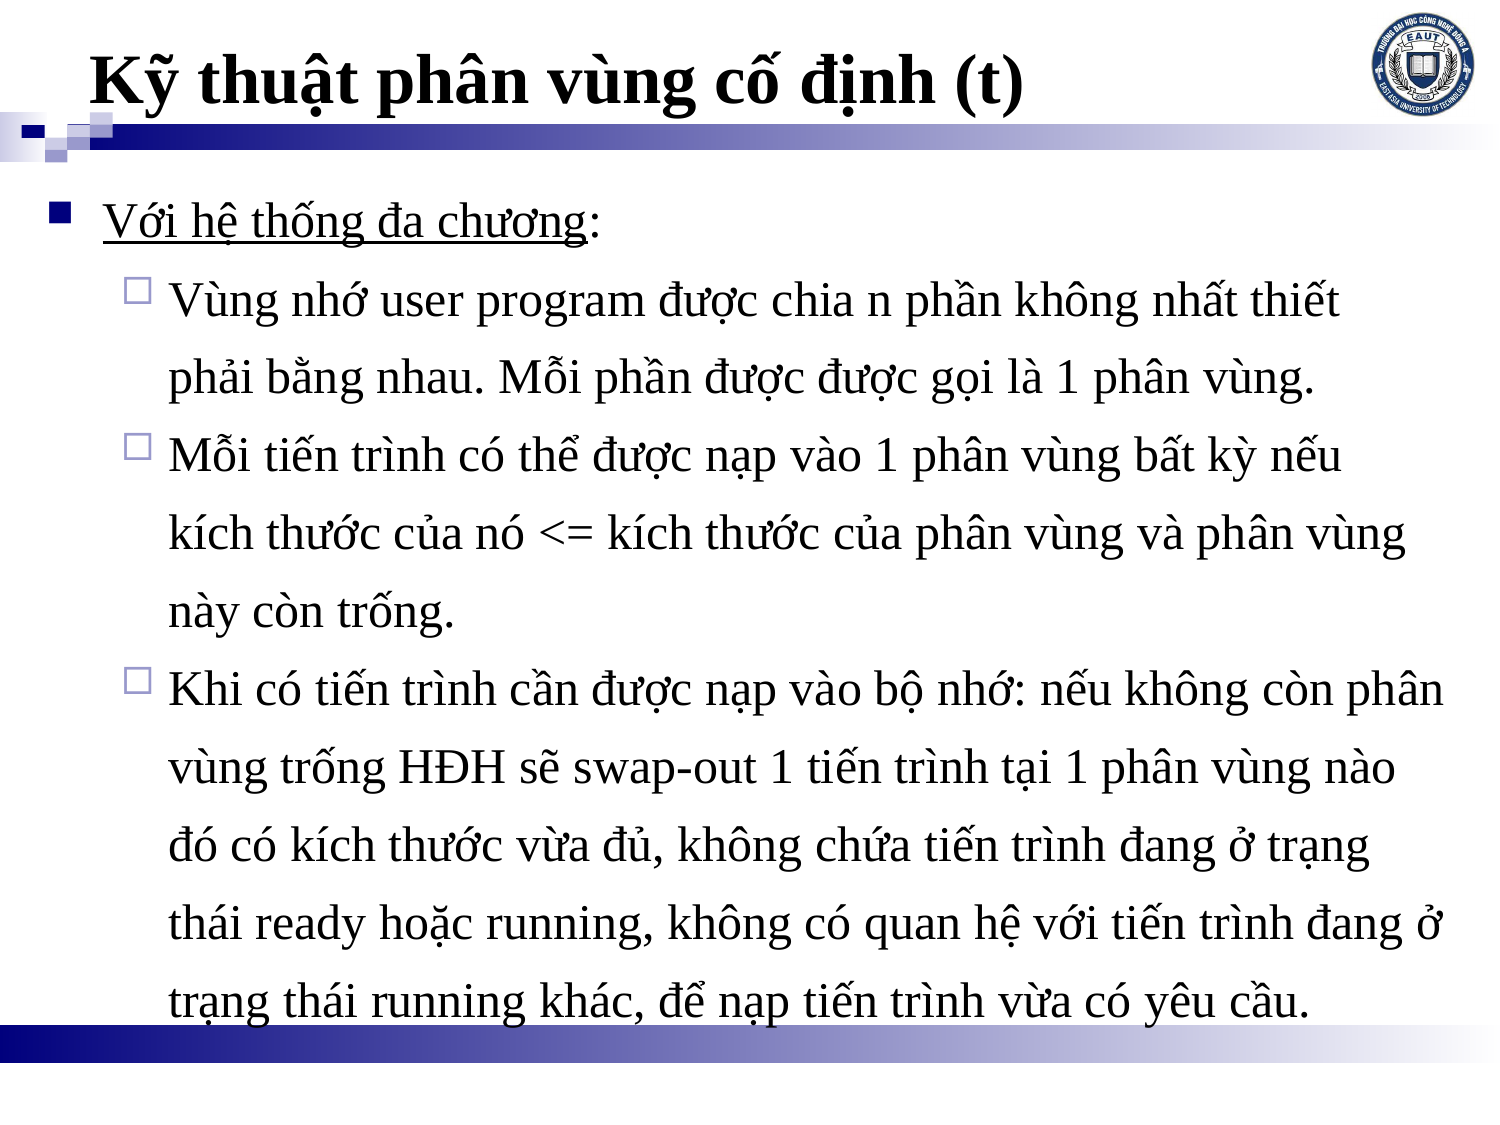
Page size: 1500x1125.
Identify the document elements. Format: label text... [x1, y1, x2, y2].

list Với hệ thống đa chương: Vùng nhớ user program được chia n phần không nhất thiết phải bằng nhau. Mỗi phần được được gọi là 1 phân vùng. Mỗi tiến trình có thể được nạp vào 1 phân vùng bất kỳ nếu kích thước của nó <= kích thước của phân vùng và phân vùng này còn trống. Khi có tiến trình cần được nạp vào bộ nhớ: nếu không còn phân vùng trống HĐH sẽ swap-out 1 tiến trình tại 1 phân vùng nào đó có kích thước vừa đủ, không chứa tiến trình đang ở trạng thái ready hoặc running, không có quan hệ với tiến trình đang ở trạng thái running khác, để nạp tiến trình vừa có yêu cầu. [31, 162, 1469, 1050]
title Kỹ thuật phân vùng cố định (t) [75, 24, 1275, 179]
